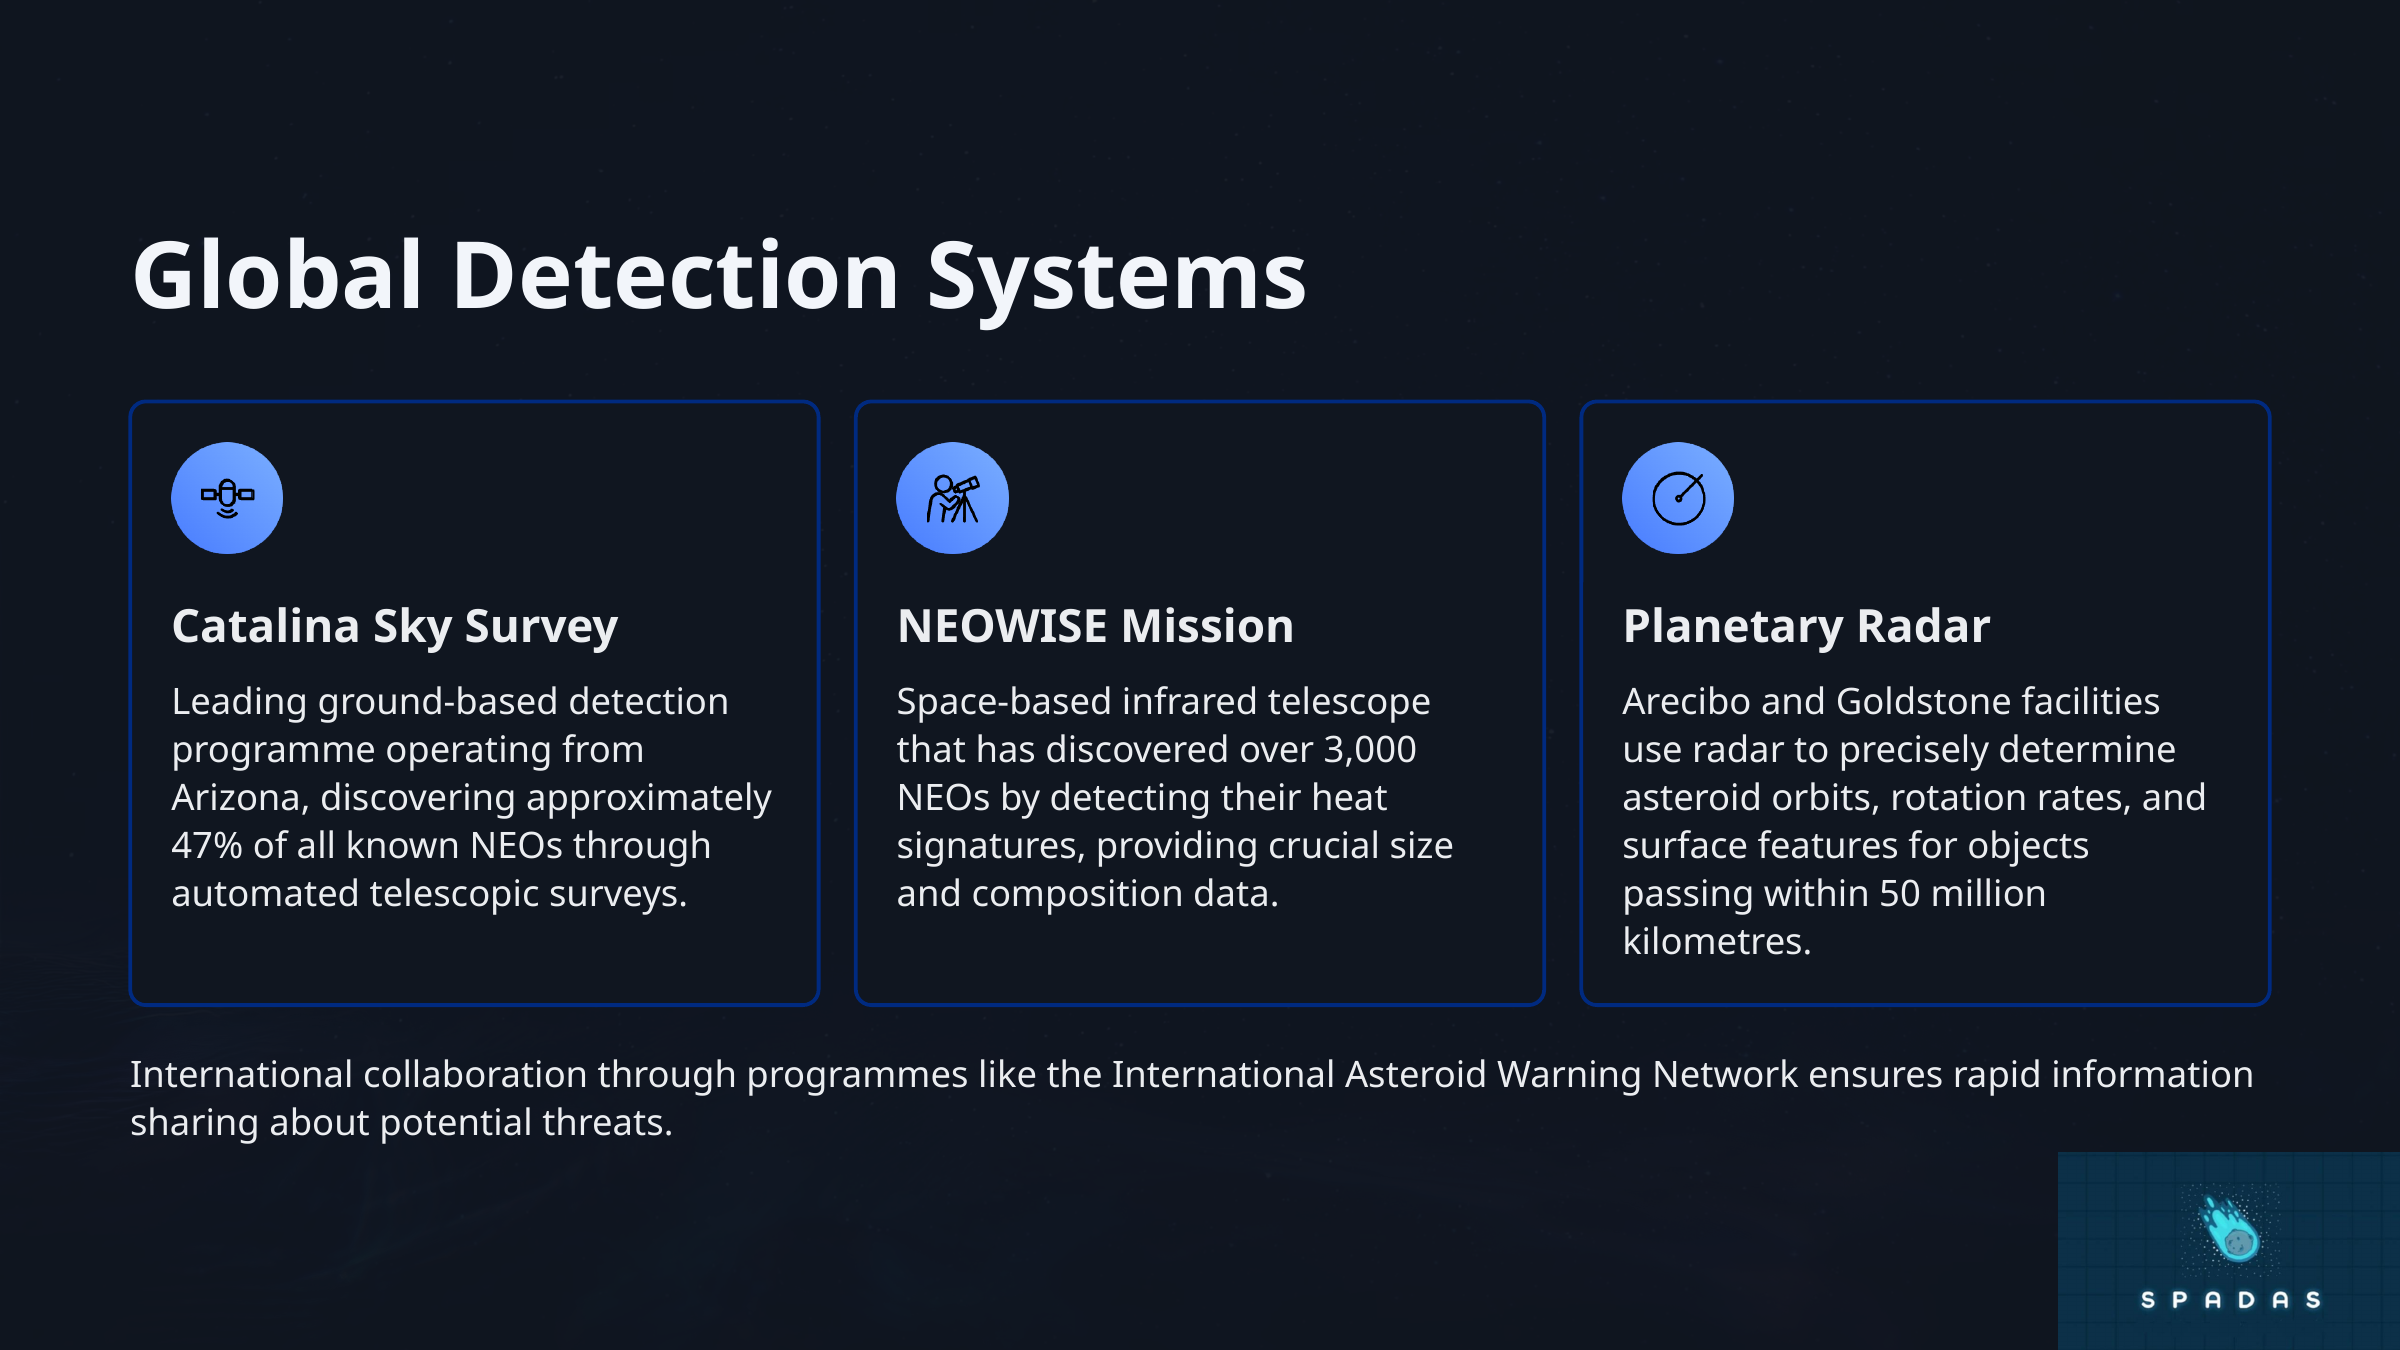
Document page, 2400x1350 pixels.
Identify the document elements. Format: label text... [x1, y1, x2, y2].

picture [171, 442, 283, 555]
text_box [1581, 401, 2270, 1006]
text_box Arecibo and Goldstone facilities use radar to precisely determine asteroid orbits, rotation rates, and surface features for objects passing within 50 million kilometres. [1622, 674, 2229, 965]
text_box Space-based infrared telescope that has discovered over 3,000 NEOs by detecting their heat signatures, providing crucial size and composition data. [896, 674, 1504, 916]
picture [2058, 1152, 2400, 1350]
text_box Planetary Radar [1622, 591, 2088, 652]
text_box [855, 401, 1545, 1006]
text_box Catalina Sky Survey [171, 591, 637, 652]
picture [1622, 442, 1734, 555]
text_box [130, 401, 819, 1006]
picture [896, 442, 1009, 555]
text_box NEOWISE Mission [896, 591, 1362, 652]
text_box Leading ground-based detection programme operating from Arizona, discovering approximately 47% of all known NEOs through automated telescopic surveys. [171, 674, 778, 916]
text_box Global Detection Systems [130, 206, 1313, 328]
text_box International collaboration through programmes like the International Asteroid Warning Network ensures rapid information sharing about potential threats. [130, 1046, 2270, 1144]
